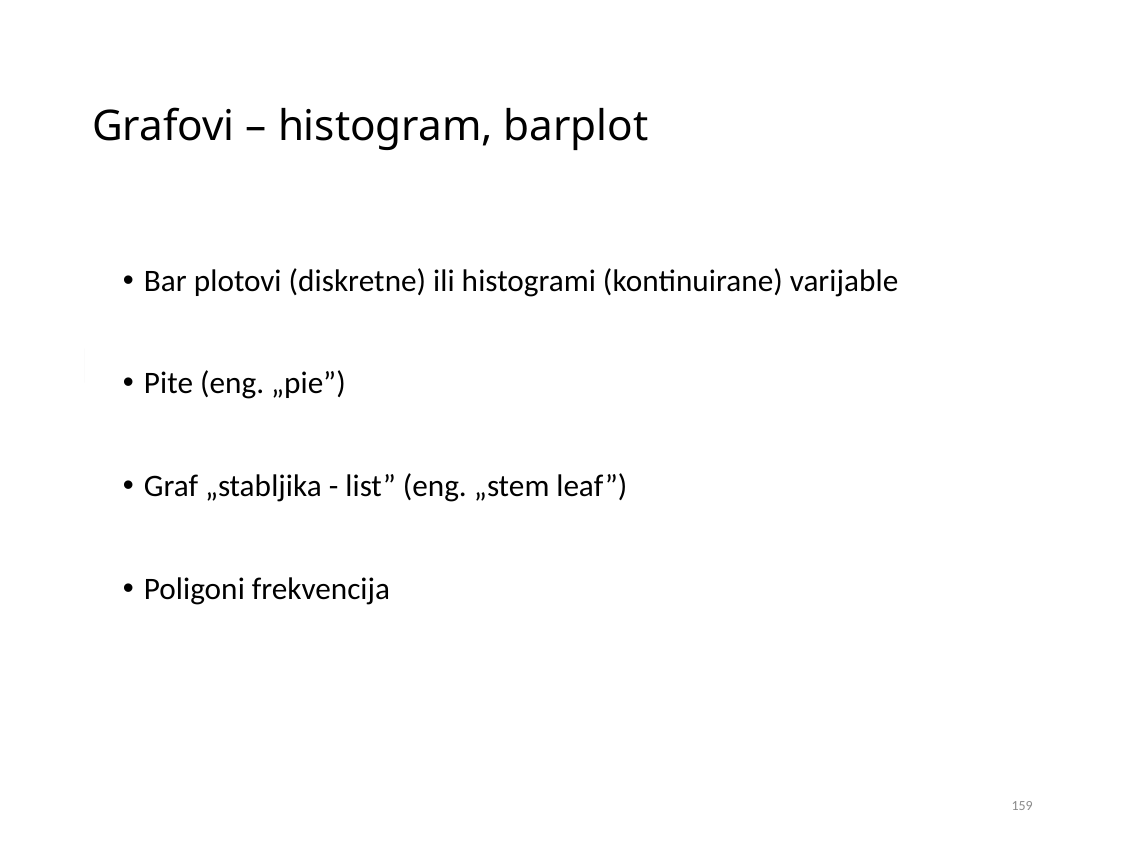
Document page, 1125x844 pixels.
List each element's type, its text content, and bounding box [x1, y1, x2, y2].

slide_number 159 [794, 782, 1048, 827]
list Bar plotovi (diskretne) ili histogrami (kontinuirane) varijable Pite (eng. „pie”) Graf „stabljika - list” (eng. „stem leaf”) Poligoni frekvencija [65, 209, 1079, 767]
title Grafovi – histogram, barplot [77, 44, 1048, 208]
